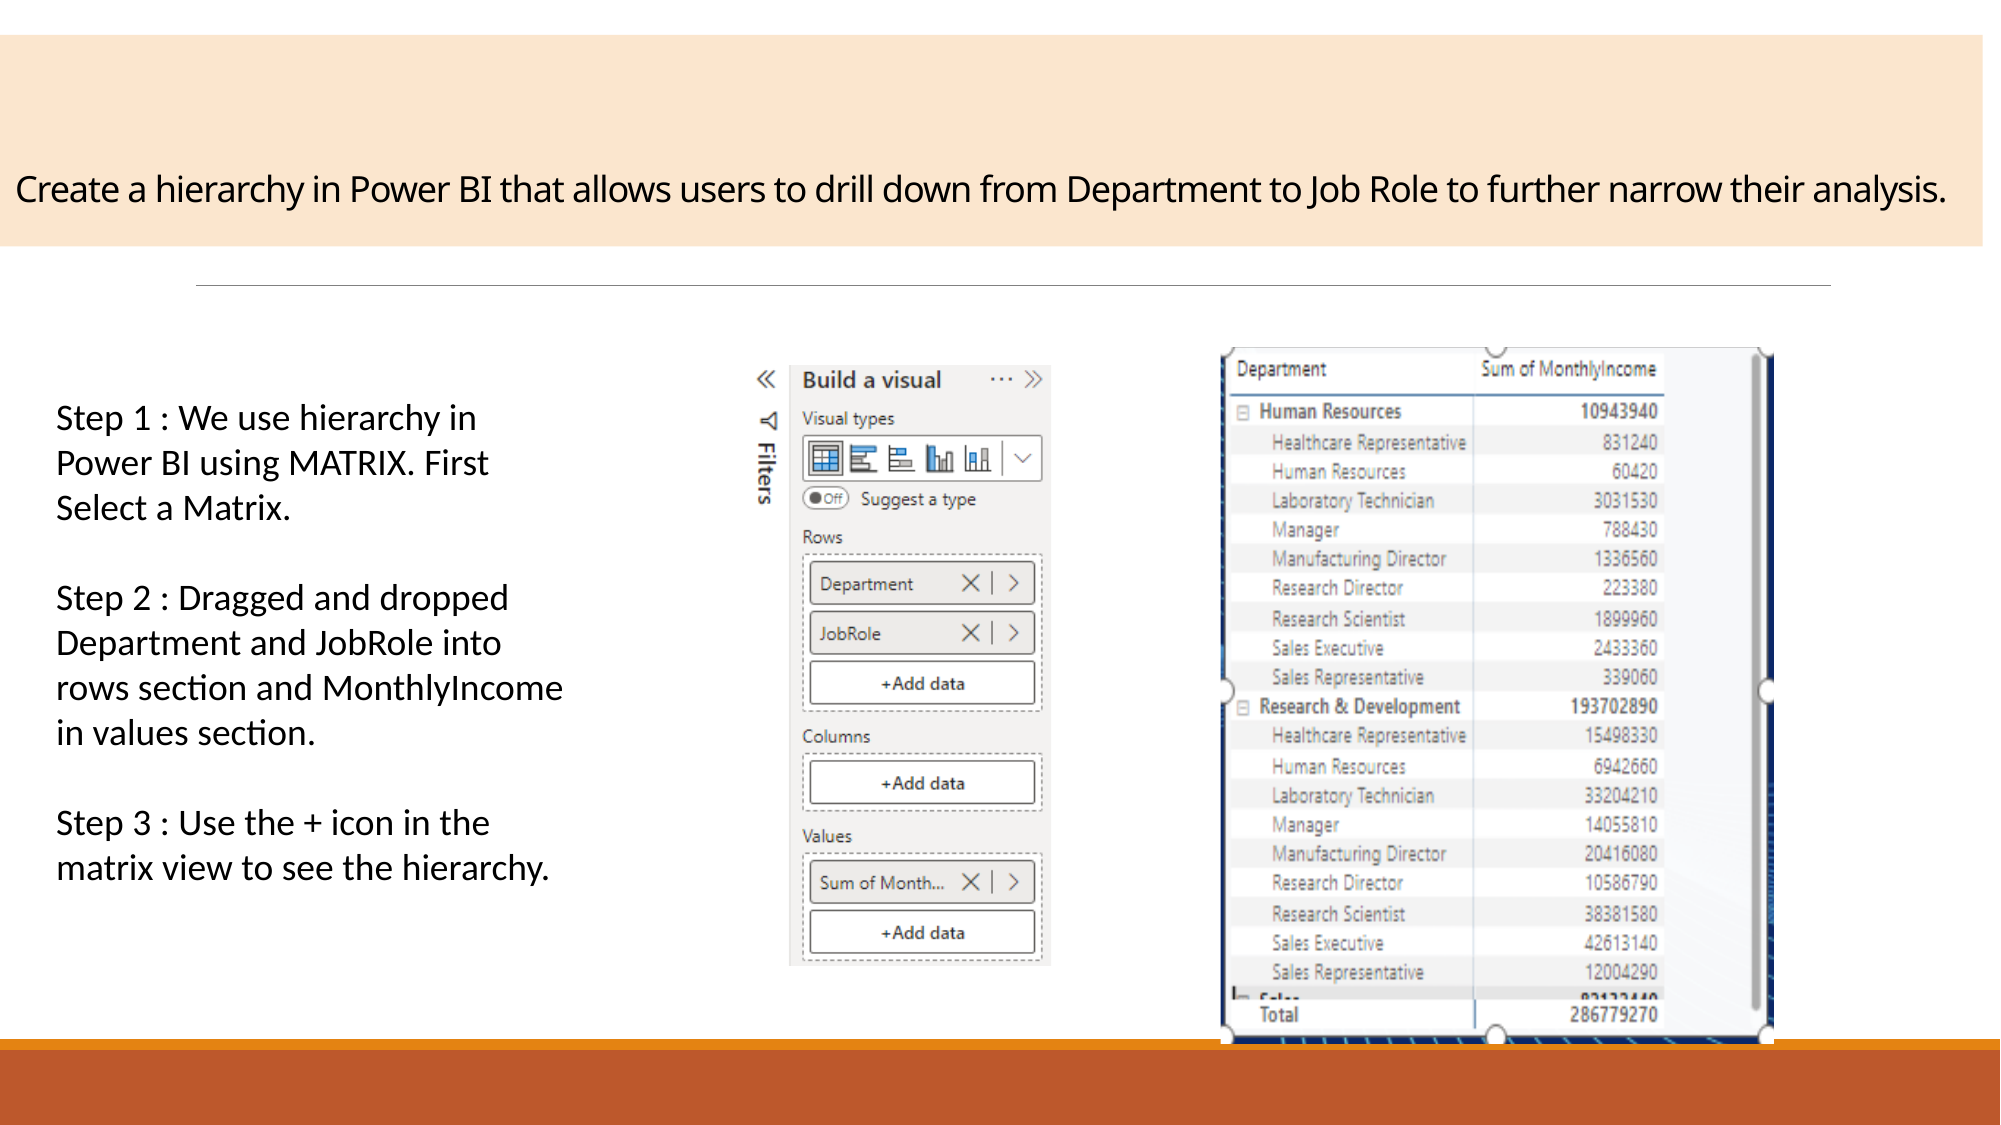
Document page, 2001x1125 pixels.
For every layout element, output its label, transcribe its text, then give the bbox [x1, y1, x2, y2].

text_box Step 1 : We use hierarchy in Power BI using MATRIX. First Select a Matrix. Step 2 : Dragged and dropped Department and JobRole into rows section and MonthlyIncome in values section. Step 3 : Use the + icon in the matrix view to see the hierarchy. [41, 385, 590, 895]
title Create a hierarchy in Power BI that allows users to drill down from Department to Job Role to further narrow their analysis. [0, 34, 1983, 247]
picture [1220, 346, 1775, 1044]
picture [749, 364, 1052, 967]
